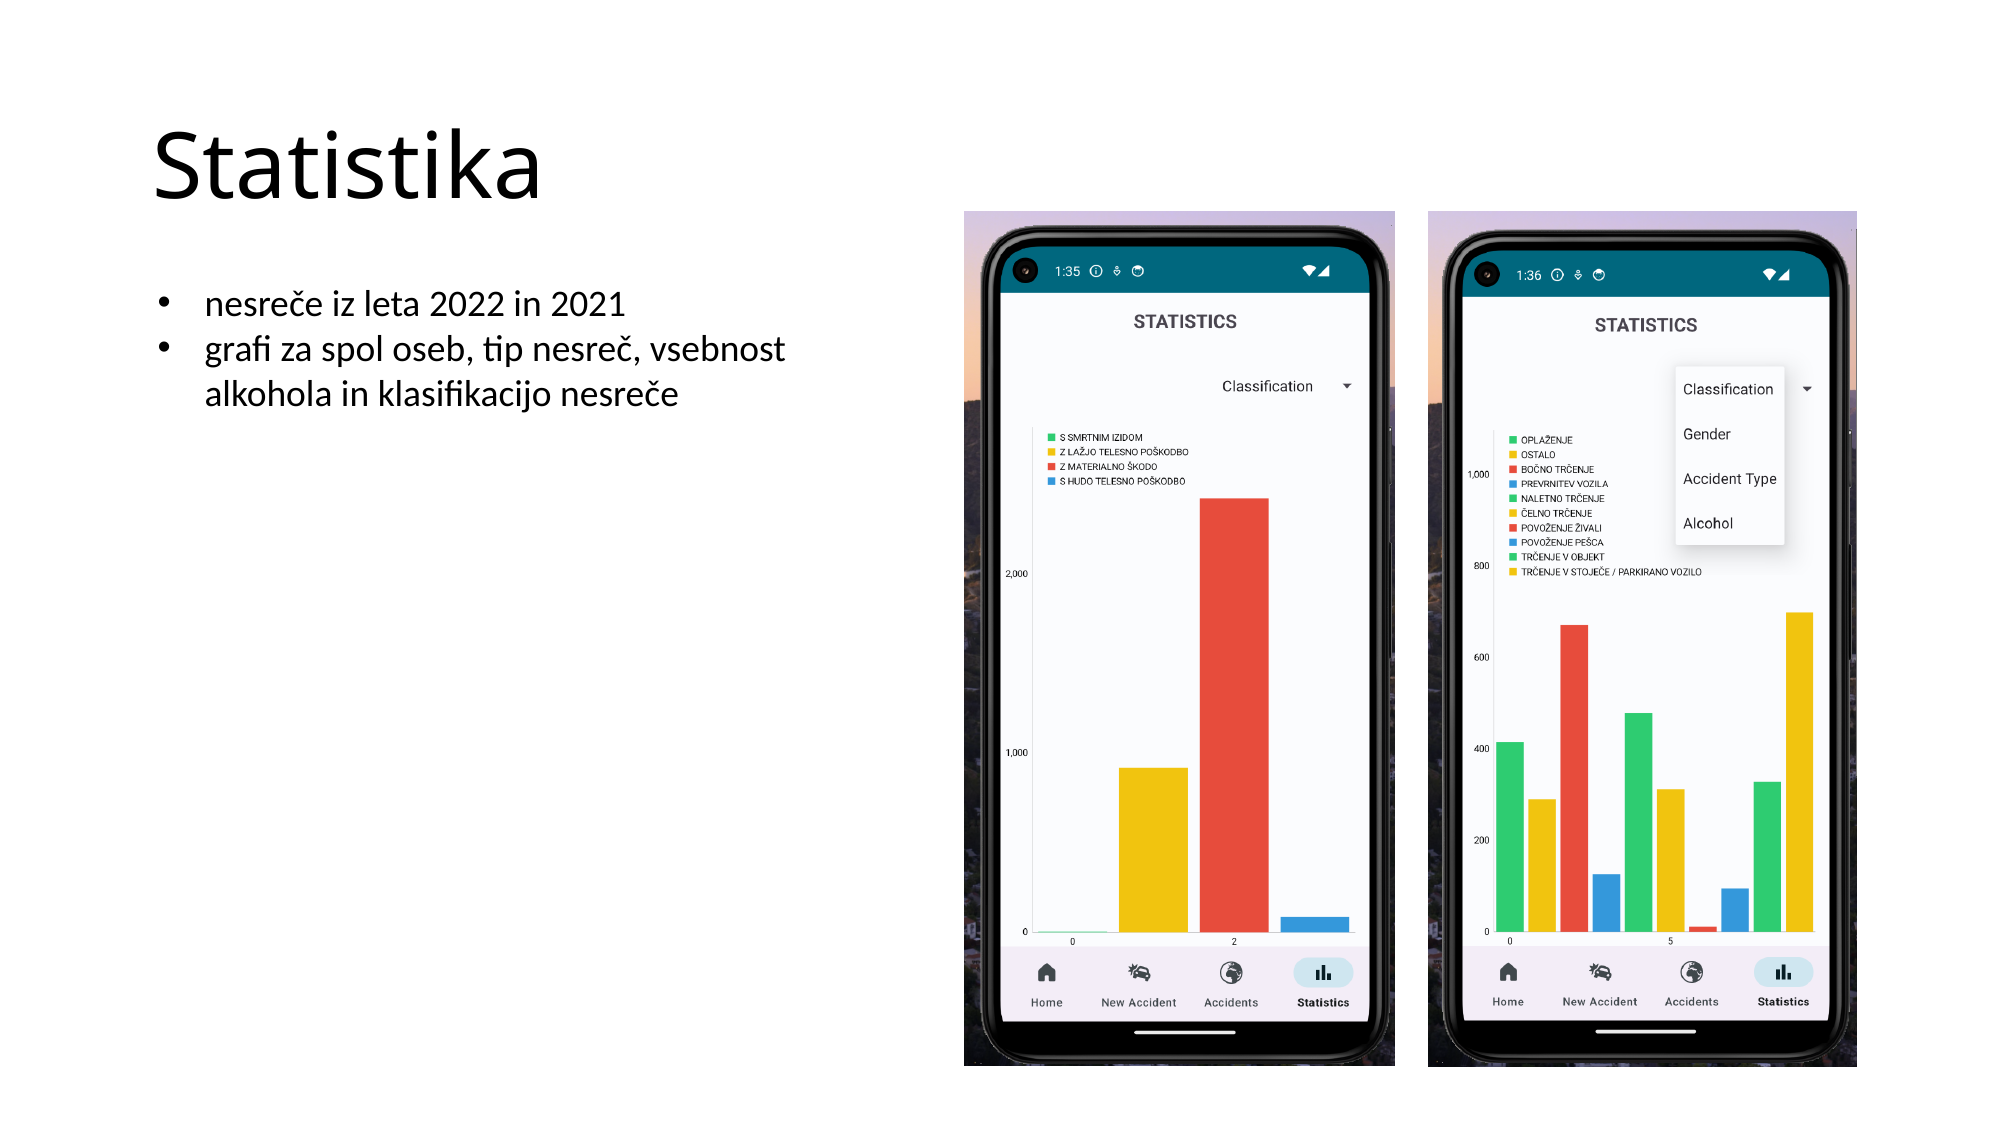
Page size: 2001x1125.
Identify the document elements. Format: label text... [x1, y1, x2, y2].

text_box nesreče iz leta 2022 in 2021 grafi za spol oseb, tip nesreč, vsebnost alkohola in klasifikacijo nesreče [142, 271, 932, 467]
picture [1428, 211, 1857, 1067]
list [964, 211, 1395, 1066]
title Statistika [137, 59, 1863, 278]
